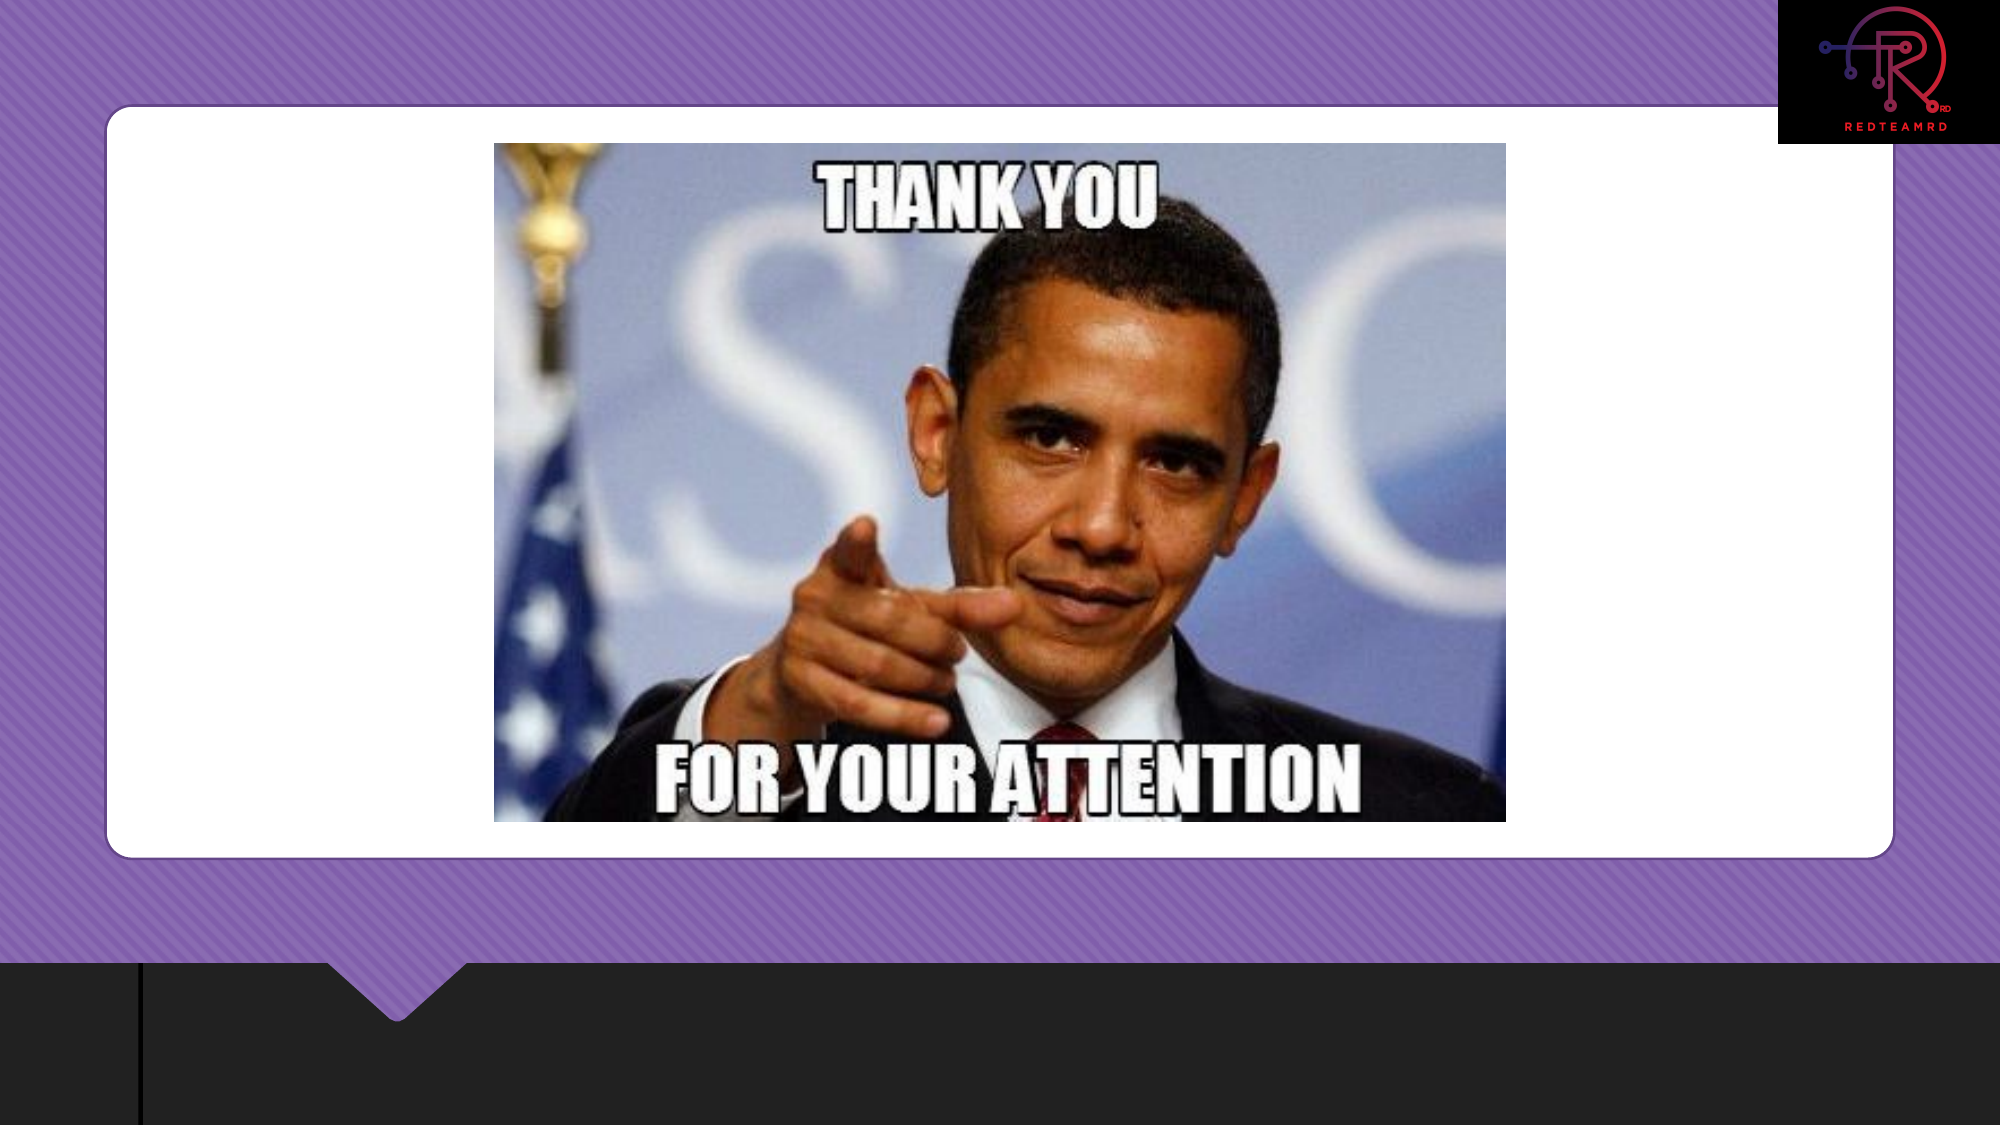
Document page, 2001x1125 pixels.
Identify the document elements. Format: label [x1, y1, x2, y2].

picture [493, 143, 1507, 822]
picture [1778, 0, 2000, 144]
text_box [104, 104, 1896, 861]
text_box [0, 0, 2000, 1023]
